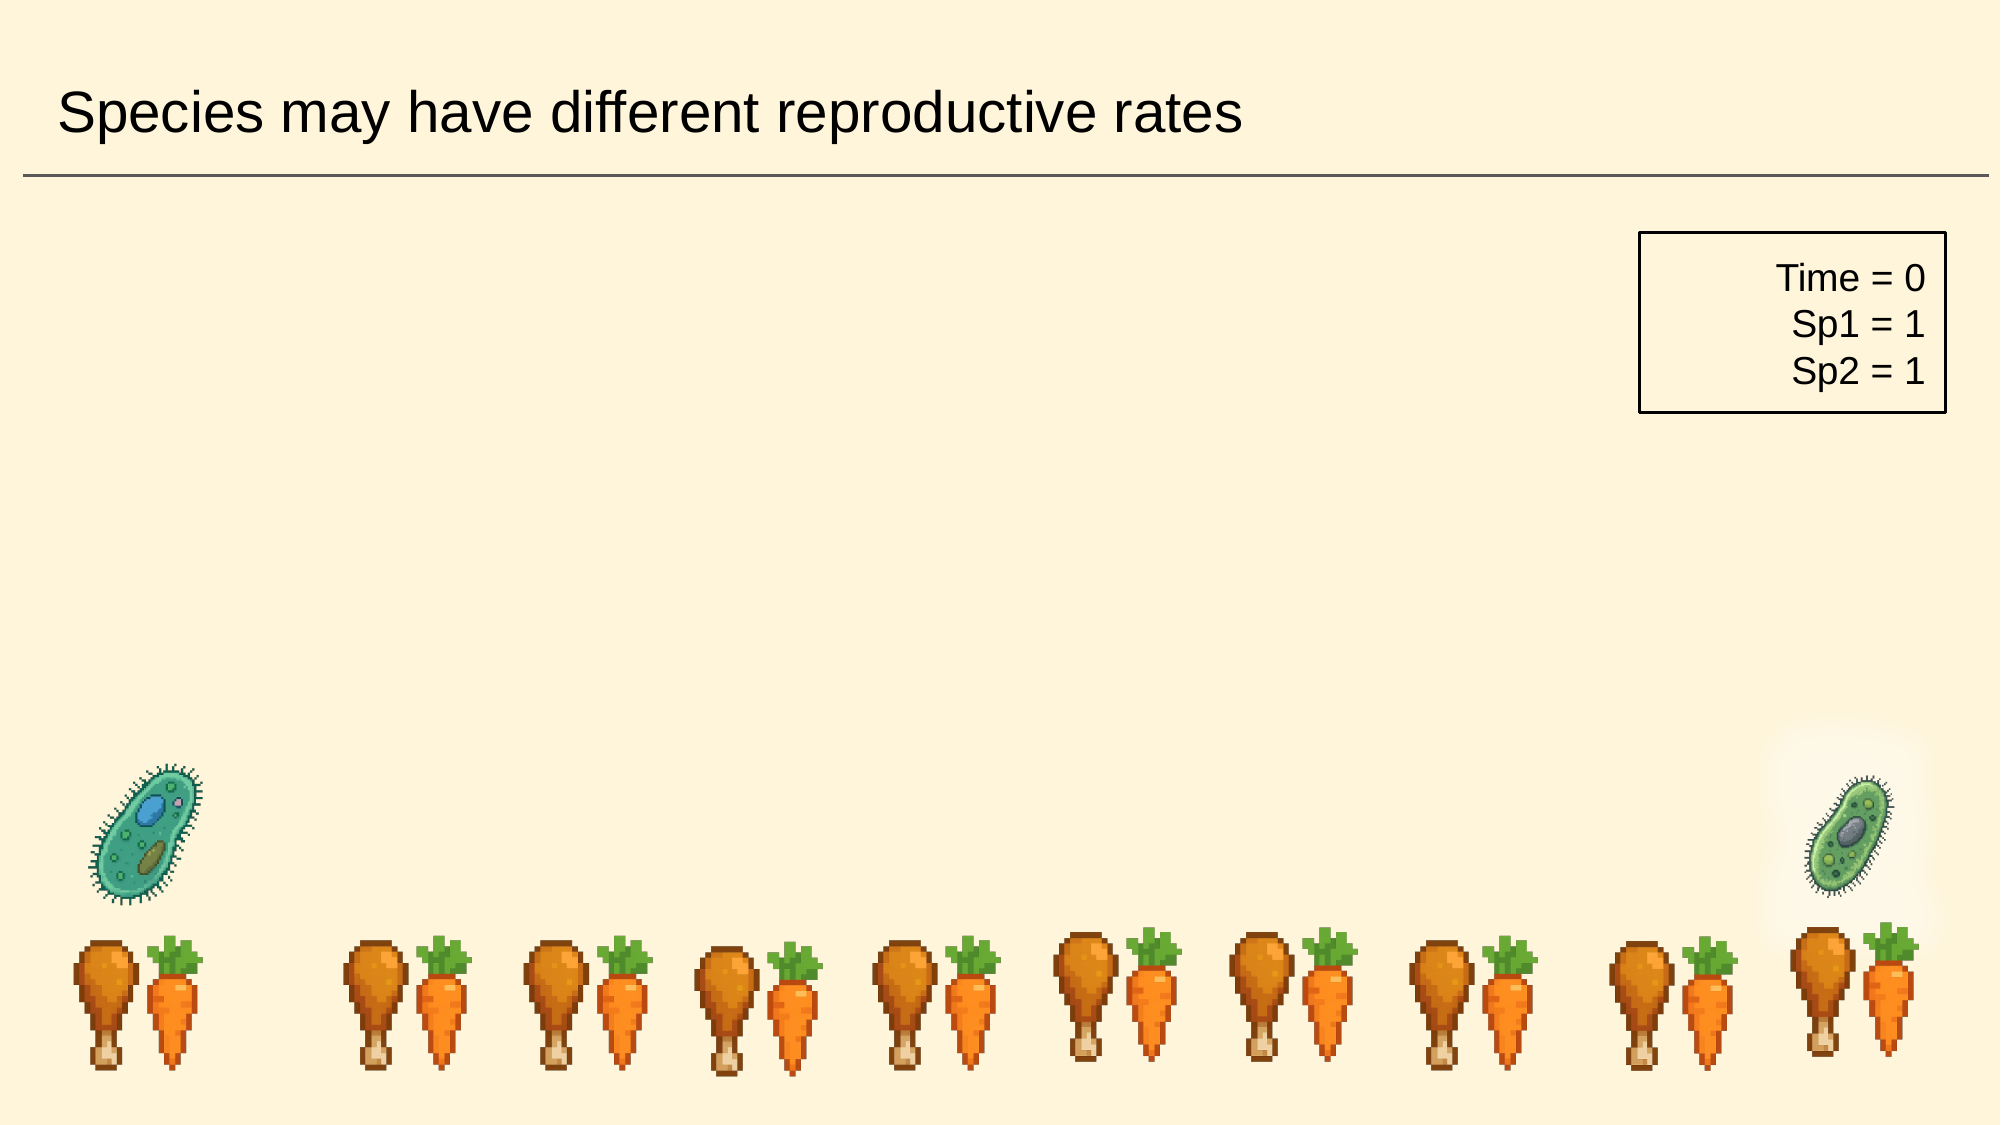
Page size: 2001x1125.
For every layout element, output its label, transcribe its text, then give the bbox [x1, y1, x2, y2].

text_box Species may have different reproductive rates [42, 40, 2000, 178]
text_box Time = 0 Sp1 = 1 Sp2 = 1 [1639, 232, 1946, 413]
picture [1578, 751, 1940, 1125]
picture [42, 728, 224, 1125]
picture [312, 859, 1560, 1125]
